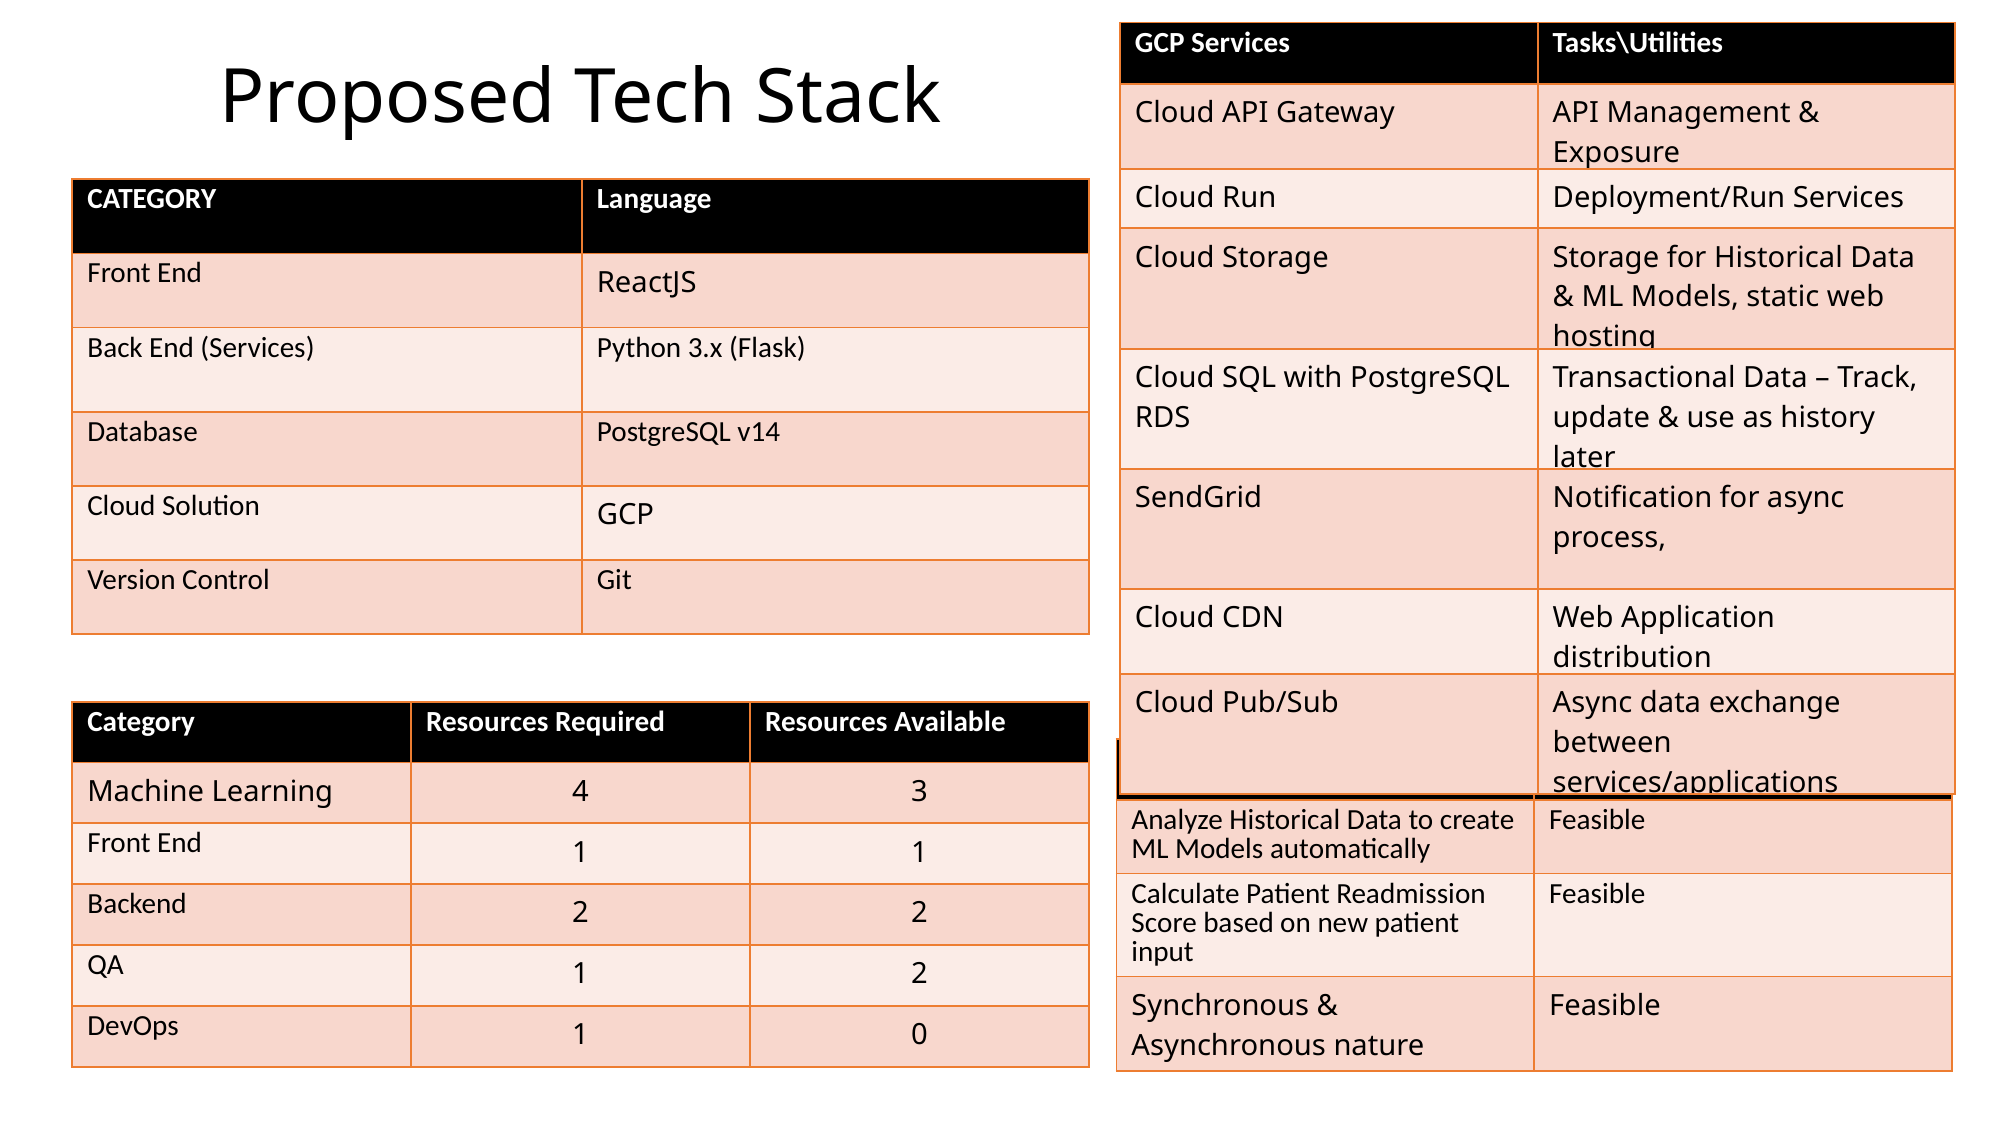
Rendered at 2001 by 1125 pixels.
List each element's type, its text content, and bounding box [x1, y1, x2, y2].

text_box Proposed Tech Stack [204, 39, 958, 145]
table_header Resources Available [751, 703, 1088, 762]
table_cell 1 [412, 946, 749, 1005]
table_cell SendGrid [1121, 470, 1537, 588]
table_cell 1 [412, 824, 749, 883]
table_header GCP Services [1121, 23, 1537, 83]
table_cell Cloud CDN [1121, 590, 1537, 673]
table_header Feasibility [1535, 795, 1951, 799]
table_cell Calculate Patient Readmission Score based on new patient input [1117, 874, 1533, 976]
table_cell Web Application distribution [1539, 590, 1954, 673]
table_cell 1 [751, 824, 1088, 883]
table_cell ReactJS [583, 254, 1088, 327]
table_cell 2 [412, 885, 749, 944]
table_cell Back End (Services) [73, 328, 581, 411]
table_cell PostgreSQL v14 [583, 413, 1088, 485]
table_header Language\Framework [583, 180, 1088, 253]
table_cell API Management & Exposure [1539, 85, 1954, 168]
table_cell Cloud Run [1121, 170, 1537, 227]
table_cell Front End [73, 824, 410, 883]
table_cell Analyze Historical Data to create ML Models automatically [1117, 801, 1533, 873]
table_cell Version Control [73, 561, 581, 633]
table_cell 3 [751, 763, 1088, 822]
table_cell Notification for async process, [1539, 470, 1954, 588]
table_cell 1 [412, 1007, 749, 1066]
table_cell Storage for Historical Data & ML Models, static web hosting [1539, 229, 1954, 348]
table_header Category [73, 703, 410, 762]
table_cell Database [73, 413, 581, 485]
table_header Technical Features [1117, 740, 1533, 799]
table_cell Transactional Data – Track, update & use as history later [1539, 350, 1954, 468]
table_cell Cloud Storage [1121, 229, 1537, 348]
table_cell Backend [73, 885, 410, 944]
table_cell Front End [73, 254, 581, 327]
table_cell 2 [751, 885, 1088, 944]
table_cell Async data exchange between services/applications [1539, 675, 1954, 793]
table_cell DevOps [73, 1007, 410, 1066]
table_header Resources Required [412, 703, 749, 762]
table_cell Feasible [1535, 874, 1951, 976]
table_cell Git [583, 561, 1088, 633]
table_cell Python 3.x (Flask) [583, 328, 1088, 411]
table_header Tasks\Utilities [1539, 23, 1954, 83]
table_cell Machine Learning [73, 763, 410, 822]
table_cell 0 [751, 1007, 1088, 1066]
table_cell 2 [751, 946, 1088, 1005]
table_cell Deployment/Run Services [1539, 170, 1954, 227]
table_cell Feasible [1535, 801, 1951, 873]
table_header CATEGORY [73, 180, 581, 253]
table_cell Feasible [1535, 977, 1951, 1070]
table_cell Cloud SQL with PostgreSQL RDS [1121, 350, 1537, 468]
table_cell Cloud Pub/Sub [1121, 675, 1537, 793]
table_cell 4 [412, 763, 749, 822]
table_cell Cloud Solution [73, 487, 581, 559]
table_cell Synchronous & Asynchronous nature [1117, 977, 1533, 1070]
table_cell GCP [583, 487, 1088, 559]
table_cell QA [73, 946, 410, 1005]
table_cell Cloud API Gateway [1121, 85, 1537, 168]
